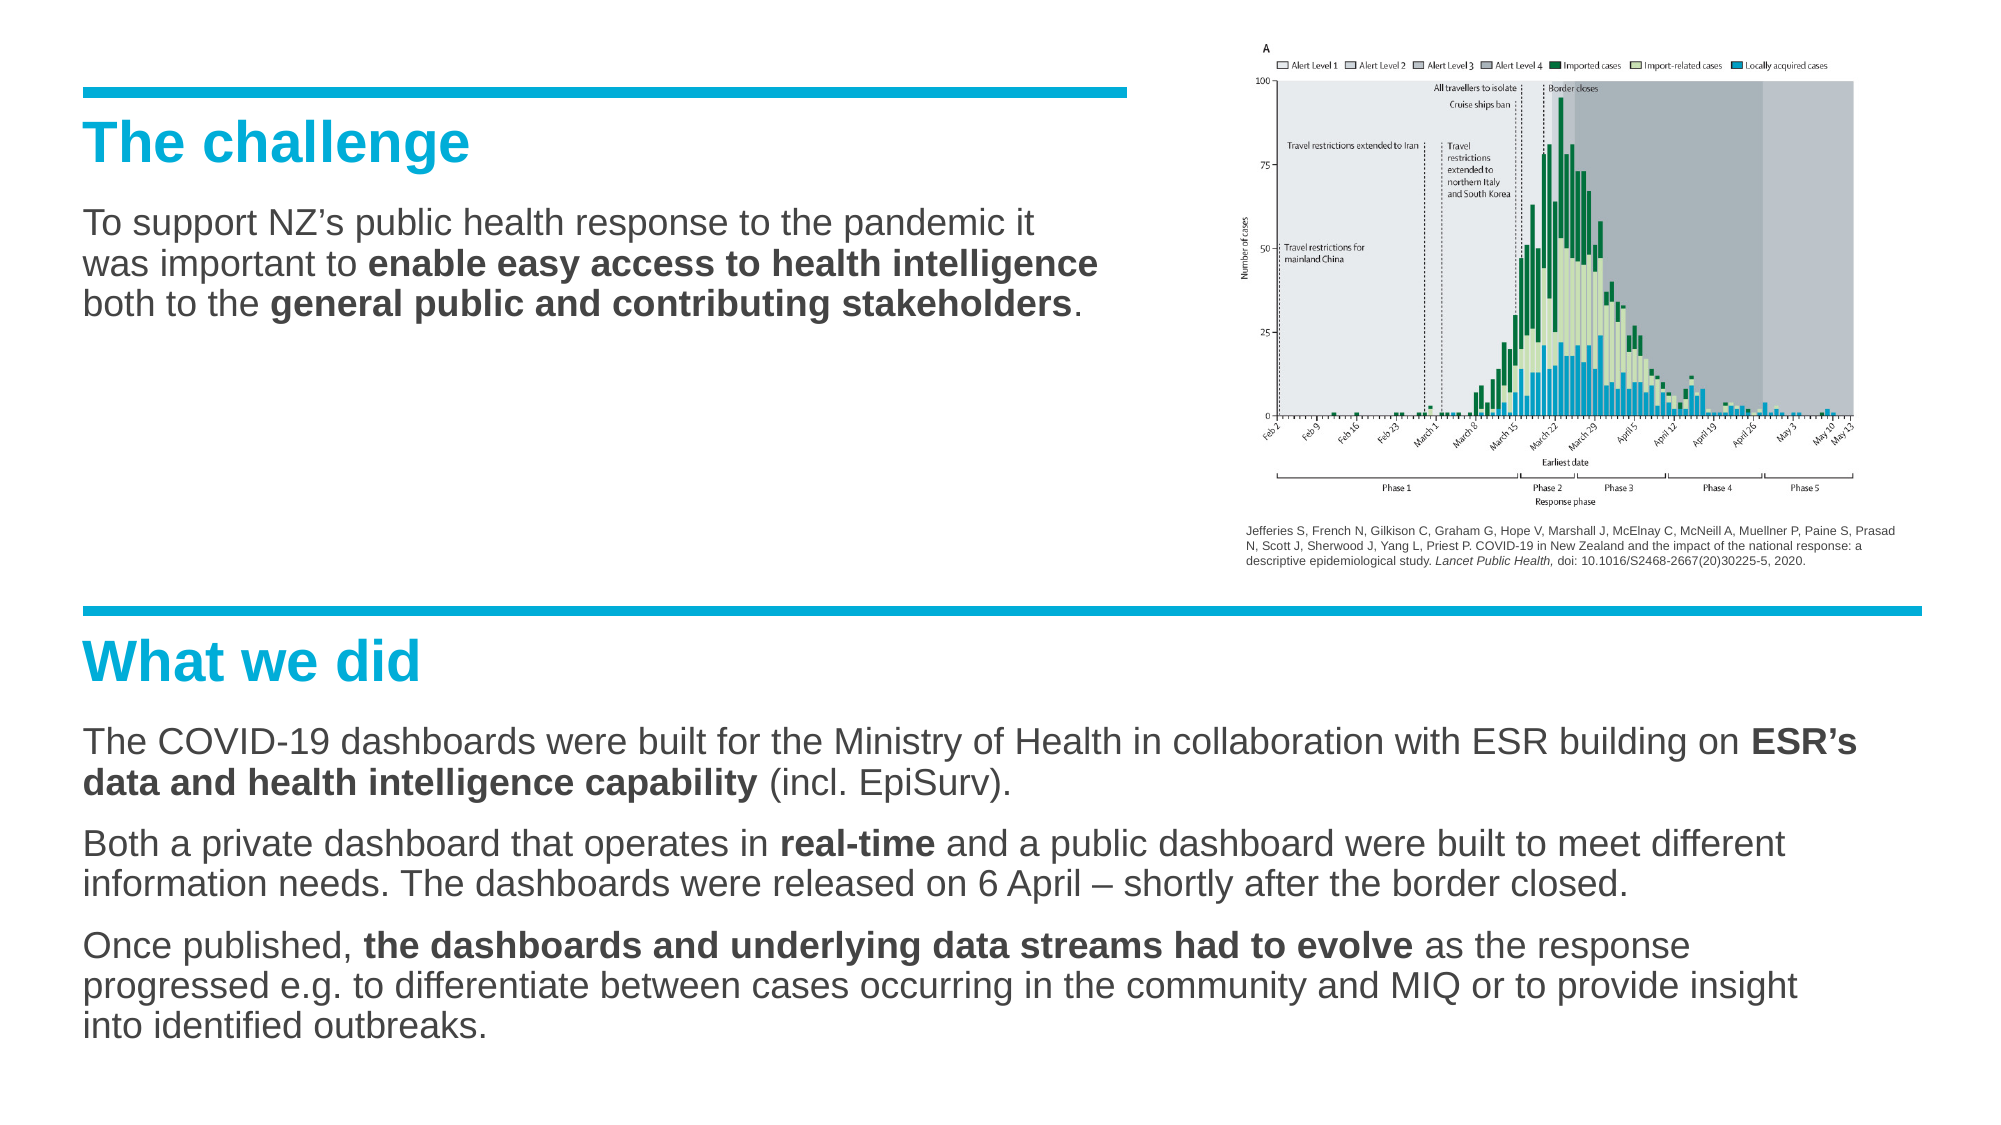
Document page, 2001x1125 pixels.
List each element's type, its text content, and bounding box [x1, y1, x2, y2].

text_box Jefferies S, French N, Gilkison C, Graham G, Hope V, Marshall J, McElnay C, McNeill A, Muellner P, Paine S, Prasad N, Scott J, Sherwood J, Yang L, Priest P. COVID-19 in New Zealand and the impact of the national response: a descriptive epidemiological study. Lancet Public Health, doi: 10.1016/S2468-2667(20)30225-5, 2020. [1231, 515, 1922, 576]
text_box The COVID-19 dashboards were built for the Ministry of Health in collaboration with ESR building on ESR’s data and health intelligence capability (incl. EpiSurv). Both a private dashboard that operates in real-time and a public dashboard were built to meet different information needs. The dashboards were released on 6 April – shortly after the border closed. Once published, the dashboards and underlying data streams had to evolve as the response progressed e.g. to differentiate between cases occurring in the community and MIQ or to provide insight into identified outbreaks. [82, 714, 1922, 1060]
text_box What we did [82, 631, 1000, 695]
picture [1231, 32, 1889, 517]
text_box To support NZ’s public health response to the pandemic it was important to enable easy access to health intelligence both to the general public and contributing stakeholders. [82, 195, 1127, 372]
text_box The challenge [82, 112, 1000, 176]
